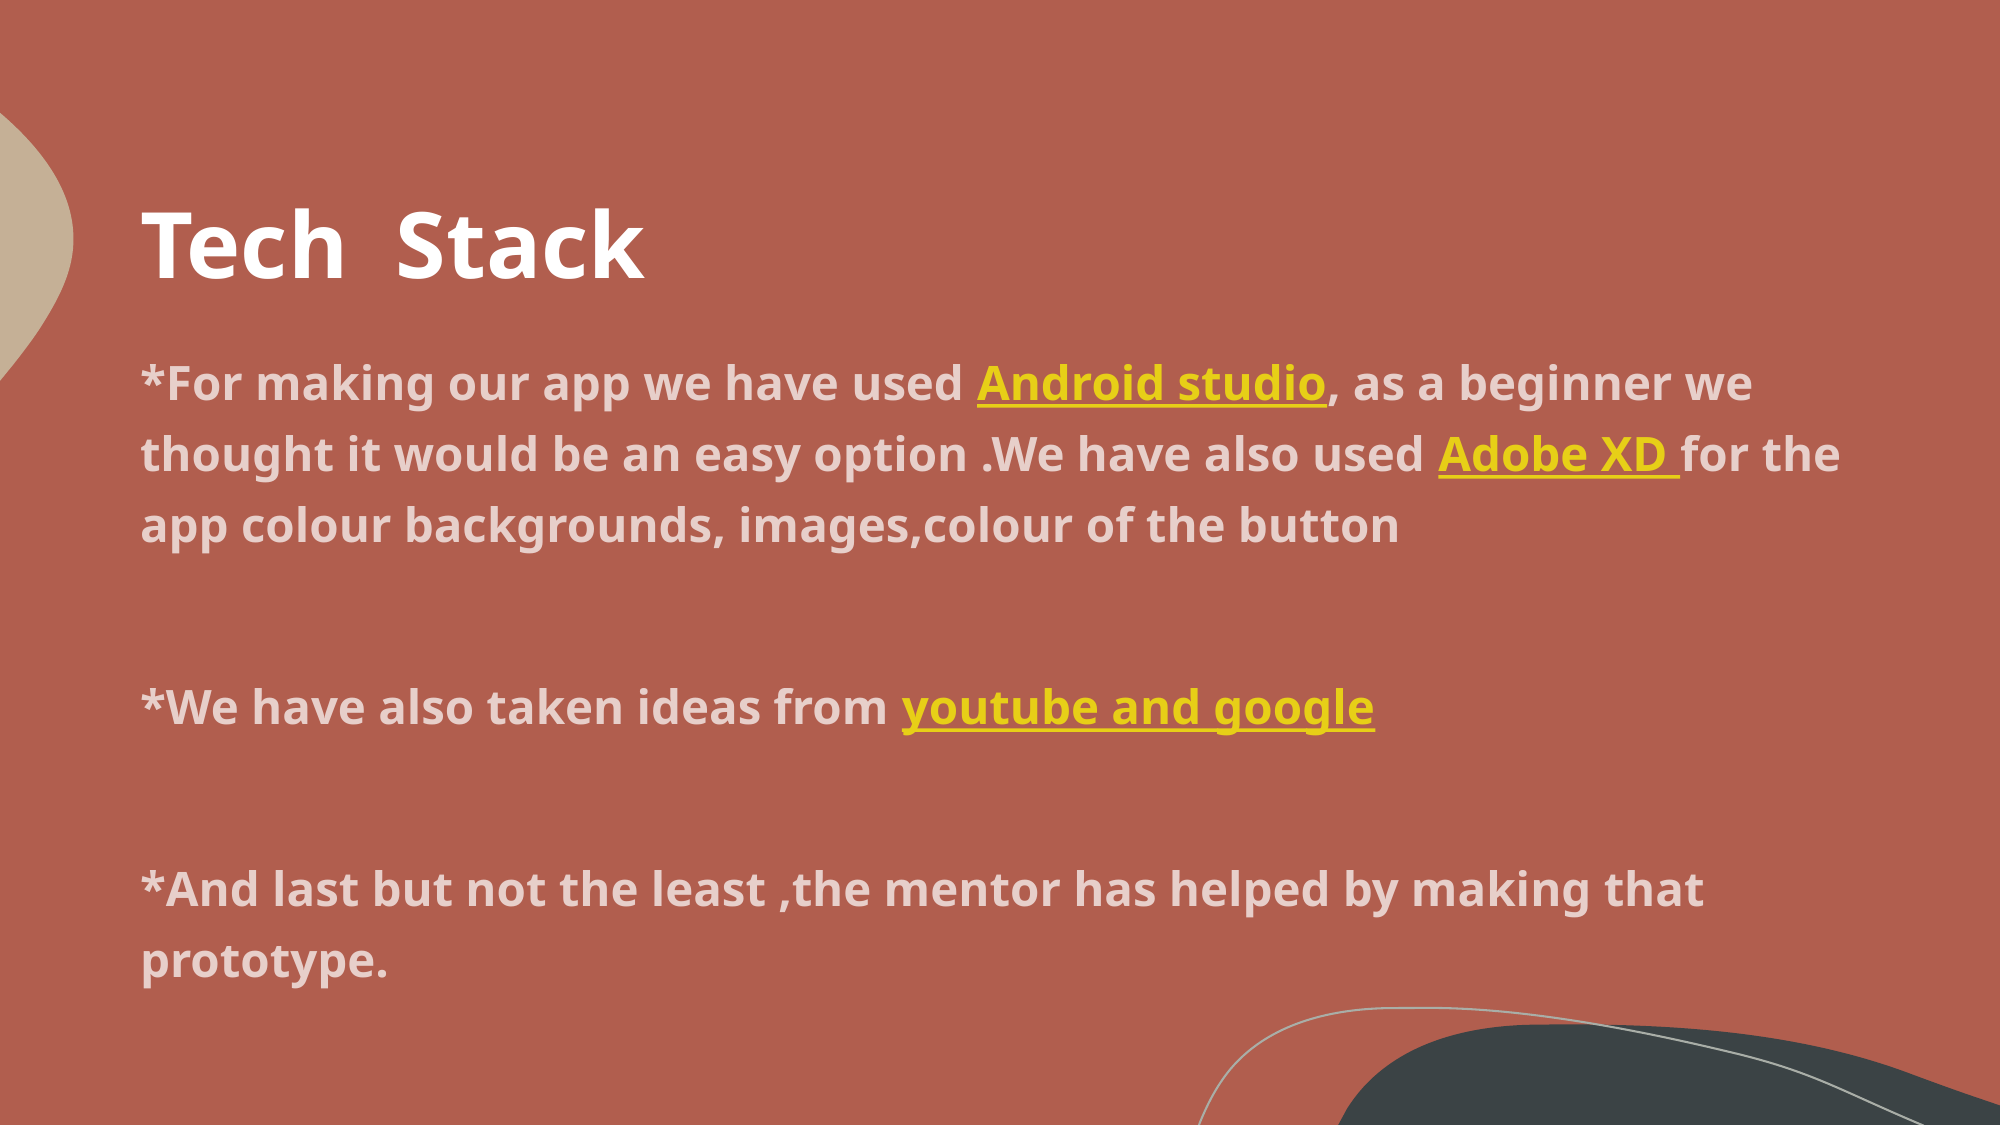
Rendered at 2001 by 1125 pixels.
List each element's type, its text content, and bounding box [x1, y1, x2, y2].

list *For making our app we have used Android studio, as a beginner we thought it would be an easy option .We have also used Adobe XD for the app colour backgrounds, images,colour of the button *We have also taken ideas from youtube and google *And last but not the least ,the mentor has helped by making that prototype. [125, 331, 1941, 1002]
title Tech Stack [125, 123, 1875, 331]
